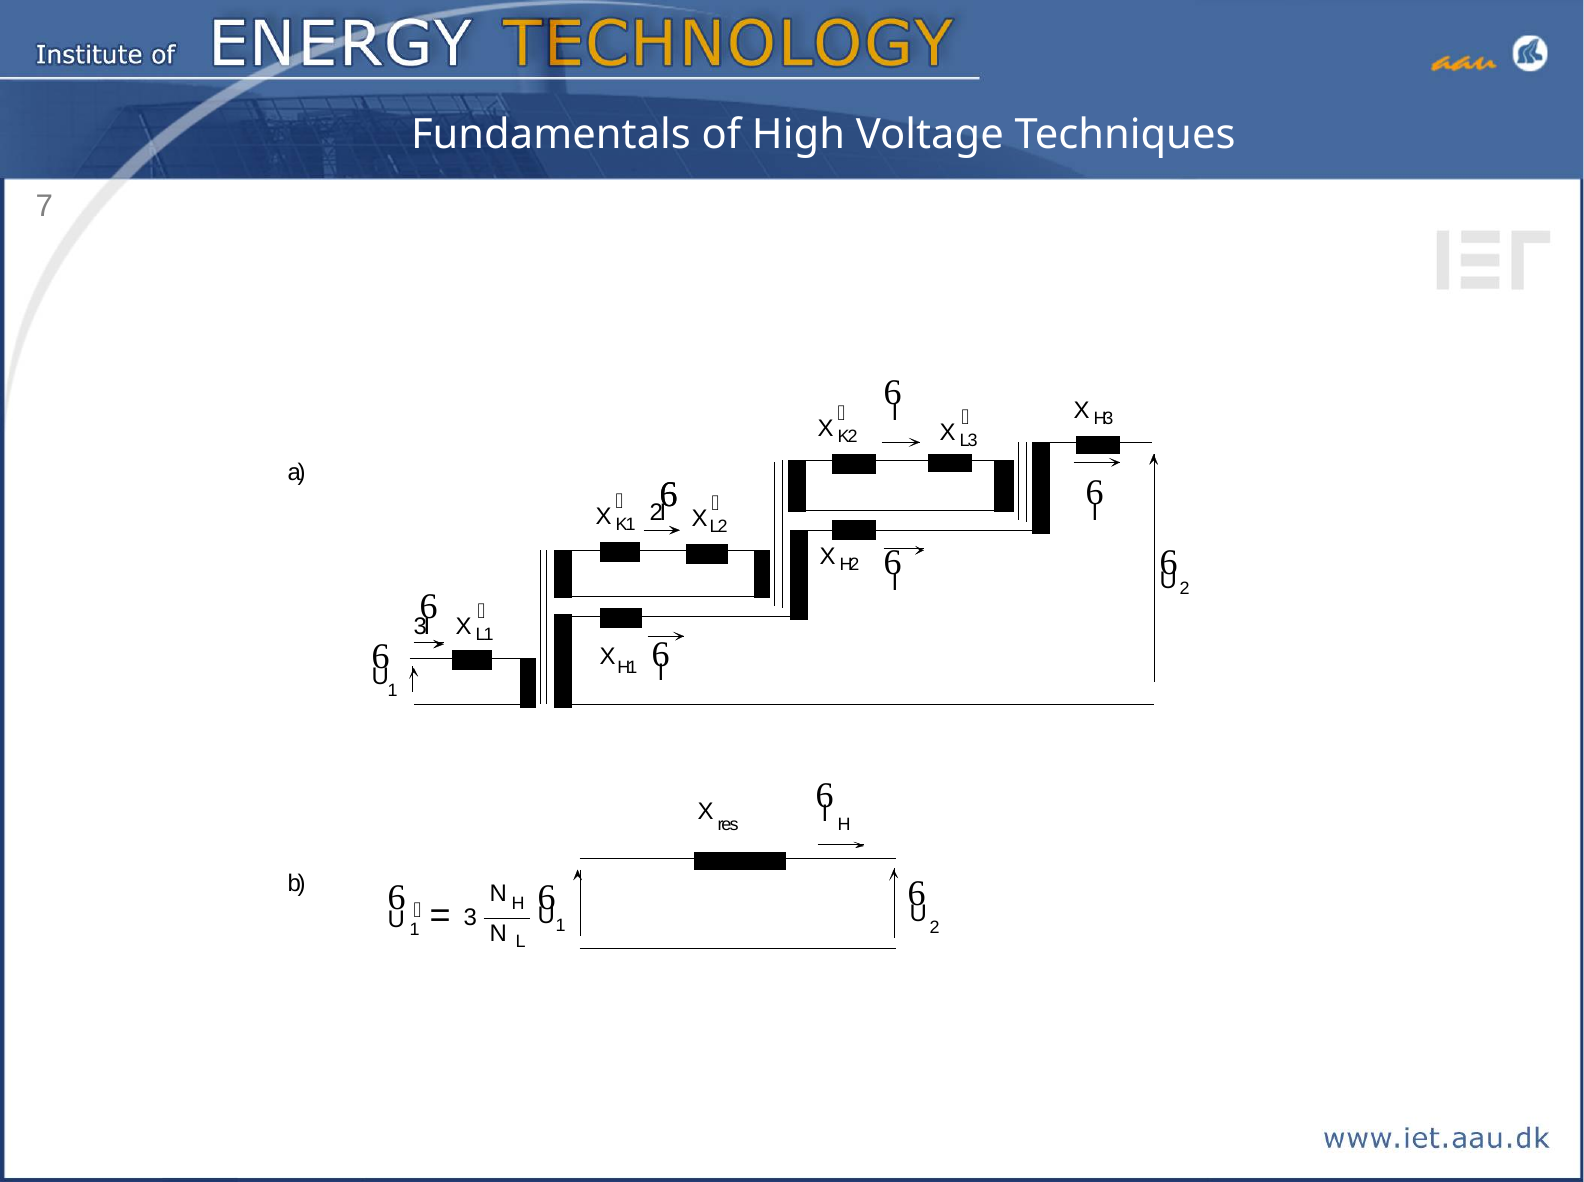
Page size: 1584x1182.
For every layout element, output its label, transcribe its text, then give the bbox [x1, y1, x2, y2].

title Fundamentals of High Voltage Techniques [110, 109, 1537, 154]
picture [0, 0, 1584, 1182]
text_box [165, 354, 1328, 1034]
slide_number 7 [0, 177, 109, 261]
